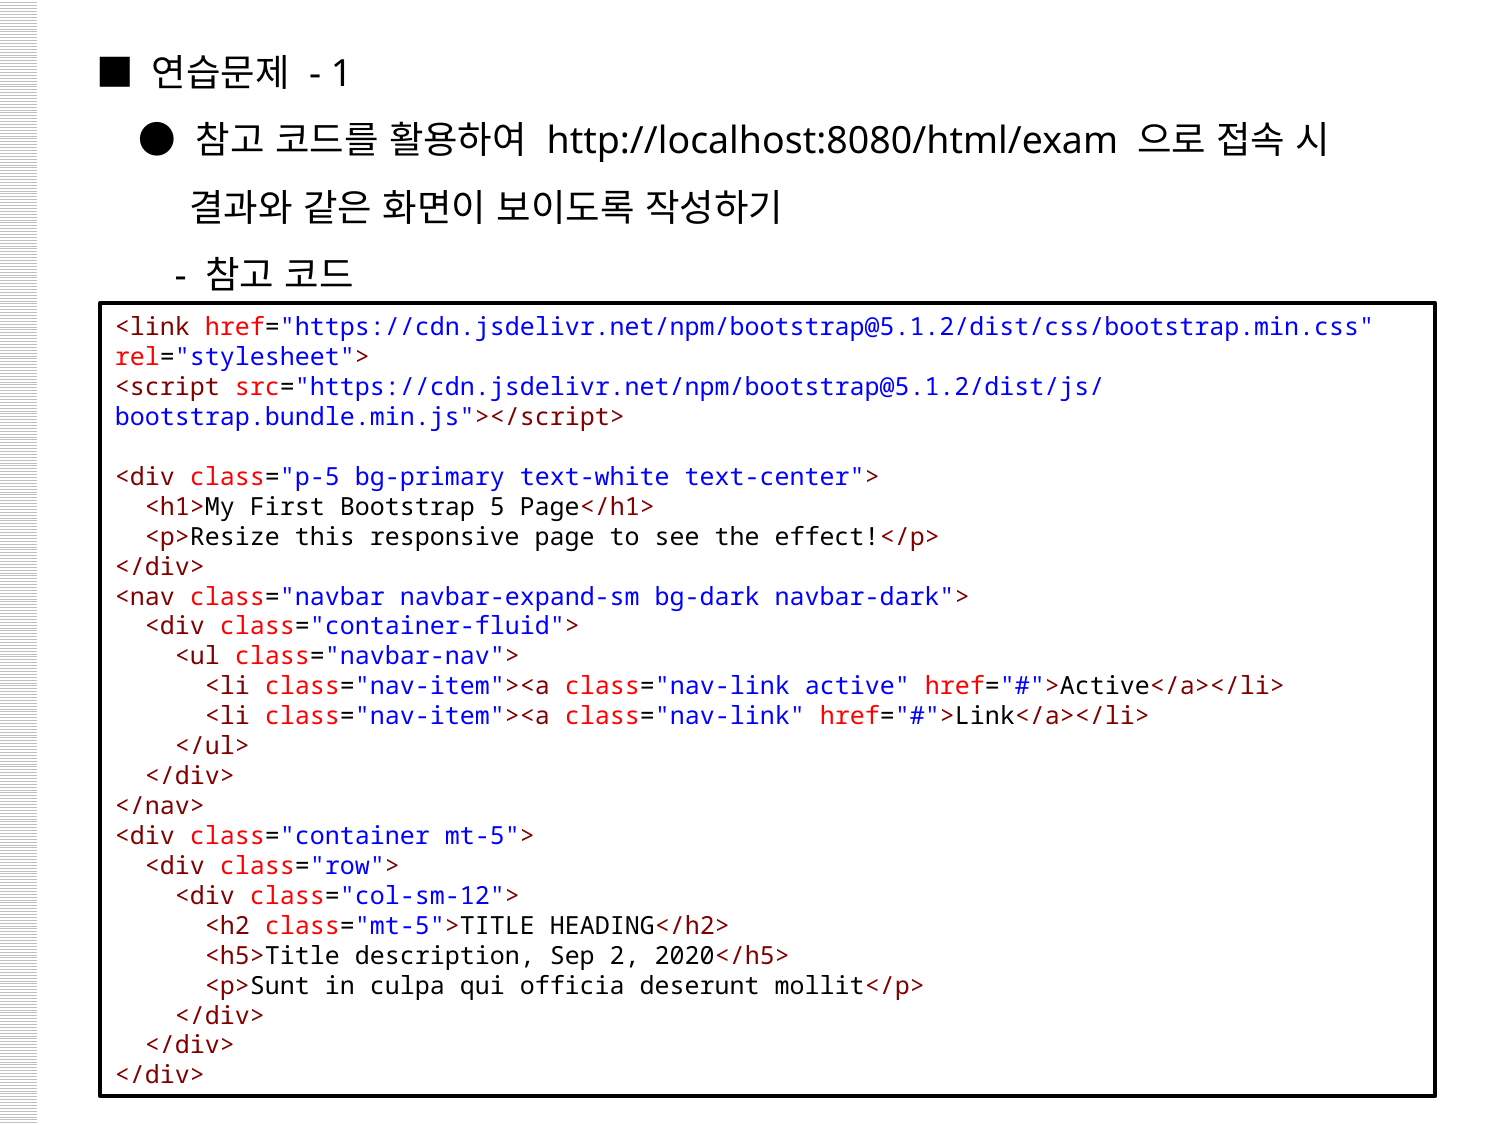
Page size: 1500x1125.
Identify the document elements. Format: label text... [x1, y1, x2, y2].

text_box <link href="https://cdn.jsdelivr.net/npm/bootstrap@5.1.2/dist/css/bootstrap.min.css" rel="stylesheet"> <script src="https://cdn.jsdelivr.net/npm/bootstrap@5.1.2/dist/js/bootstrap.bundle.min.js"></script> <div class="p-5 bg-primary text-white text-center"> <h1>My First Bootstrap 5 Page</h1> <p>Resize this responsive page to see the effect!</p> </div> <nav class="navbar navbar-expand-sm bg-dark navbar-dark"> <div class="container-fluid"> <ul class="navbar-nav"> <li class="nav-item"><a class="nav-link active" href="#">Active</a></li> <li class="nav-item"><a class="nav-link" href="#">Link</a></li> </ul> </div> </nav> <div class="container mt-5"> <div class="row"> <div class="col-sm-12"> <h2 class="mt-5">TITLE HEADING</h2> <h5>Title description, Sep 2, 2020</h5> <p>Sunt in culpa qui officia deserunt mollit</p> </div> </div> </div> [98, 301, 1437, 1098]
text_box ■ 연습문제 - 1 ● 참고 코드를 활용하여 http://localhost:8080/html/exam 으로 접속 시 결과와 같은 화면이 보이도록 작성하기 - 참고 코드 [81, 19, 1357, 304]
